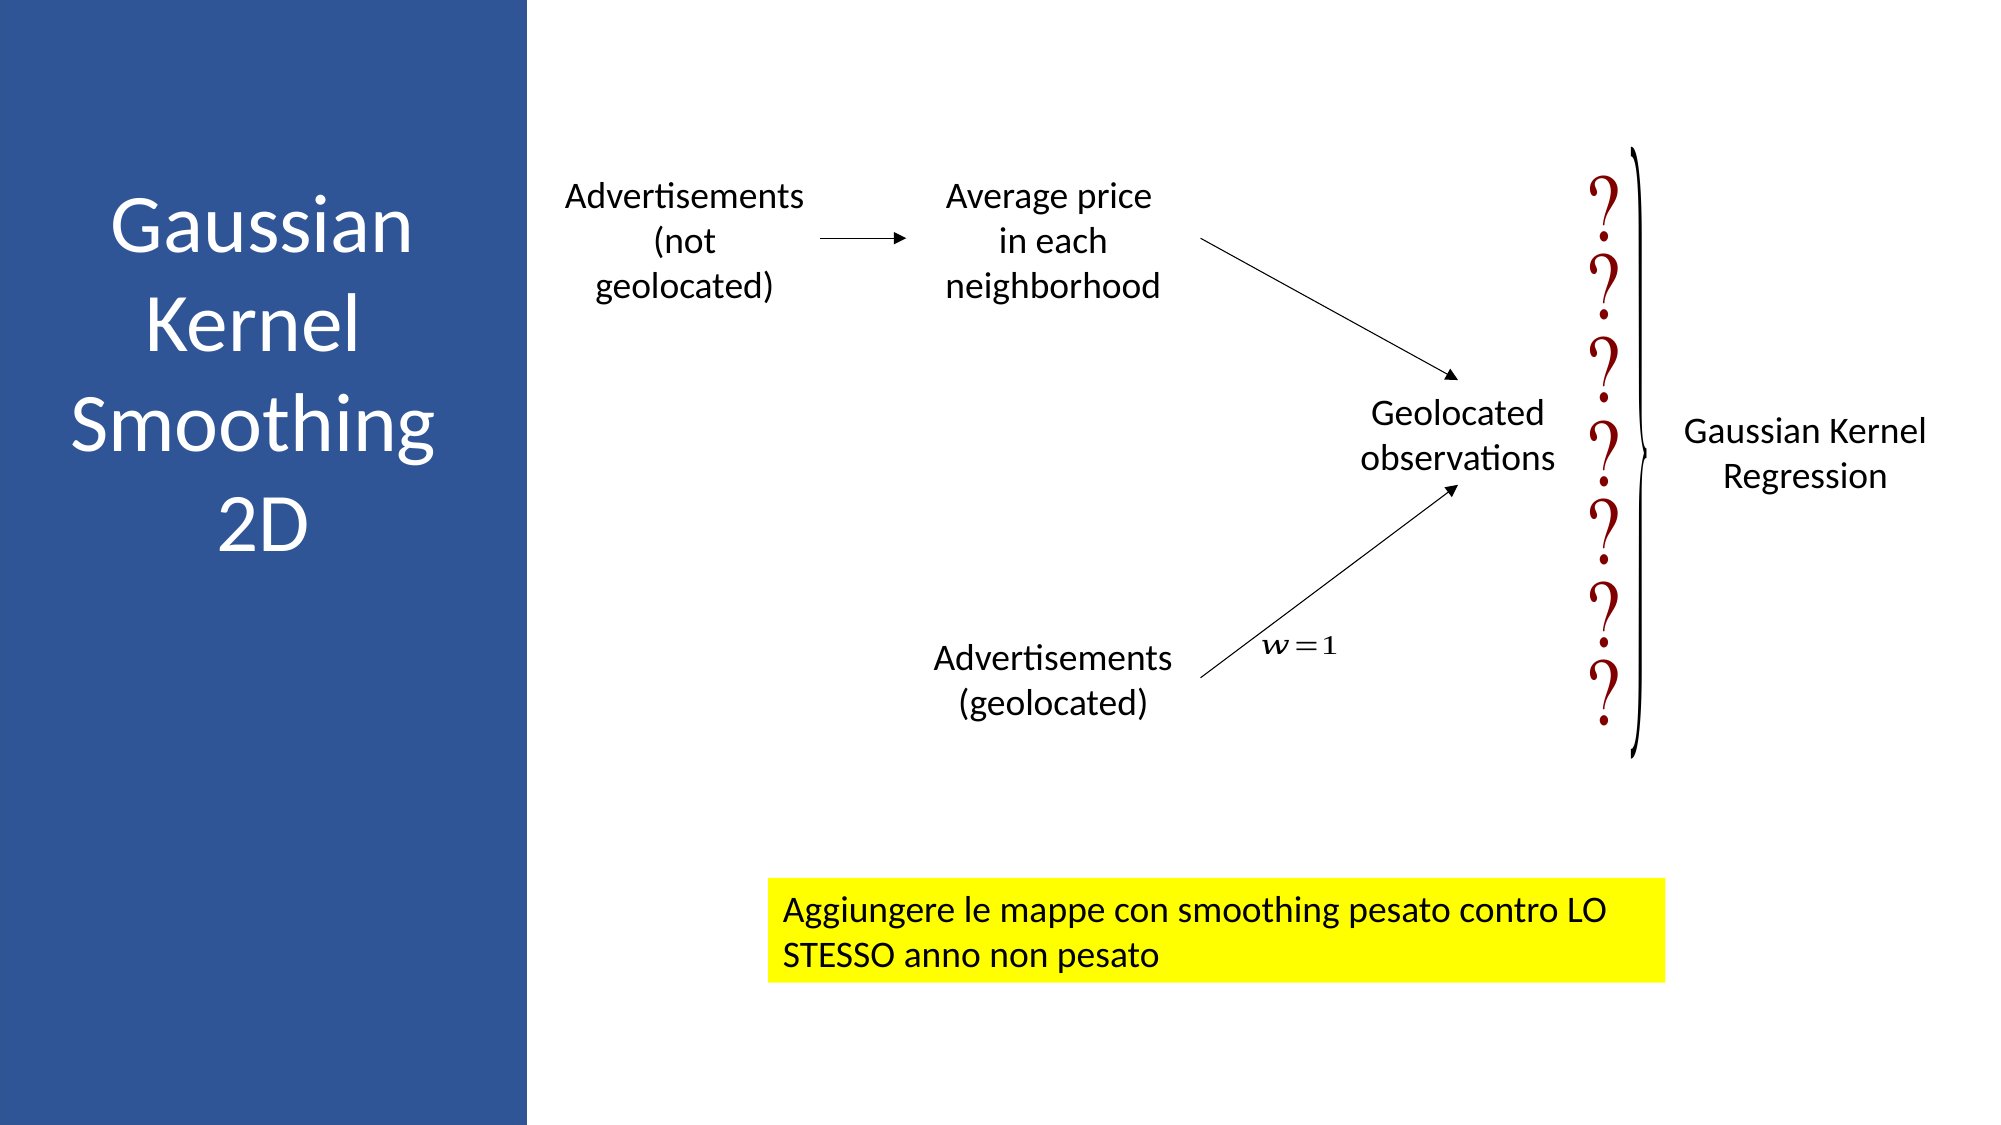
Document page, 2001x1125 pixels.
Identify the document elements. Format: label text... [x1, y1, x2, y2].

text_box Gaussian Kernel Smoothing 2D [0, 161, 526, 576]
text_box Gaussian Kernel Regression [1642, 398, 1972, 504]
text_box [0, 0, 527, 1125]
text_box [1200, 486, 1459, 679]
text_box Aggiungere le mappe con smoothing pesato contro LO STESSO anno non pesato [768, 877, 1666, 983]
text_box Average price in each neighborhood [906, 163, 1201, 314]
text_box Advertisements (geolocated) [906, 625, 1201, 731]
text_box Geolocated observations [1310, 380, 1606, 485]
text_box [1200, 239, 1459, 381]
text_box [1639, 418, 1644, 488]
text_box Advertisements (not geolocated) [549, 163, 820, 314]
